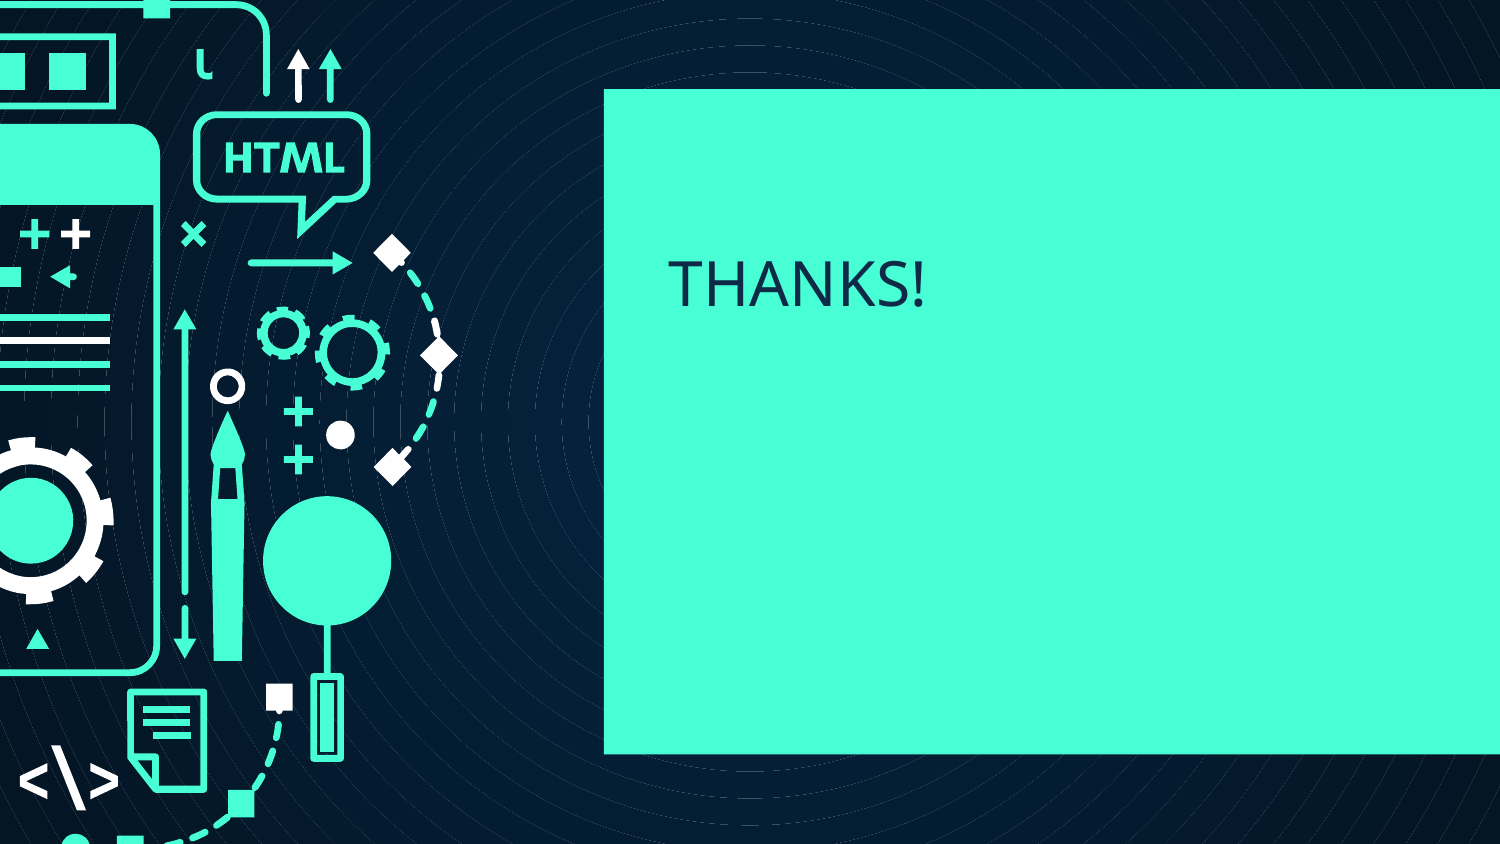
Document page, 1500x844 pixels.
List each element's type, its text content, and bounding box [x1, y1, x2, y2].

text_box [0, 0, 459, 844]
title THANKS! [653, 234, 1241, 334]
